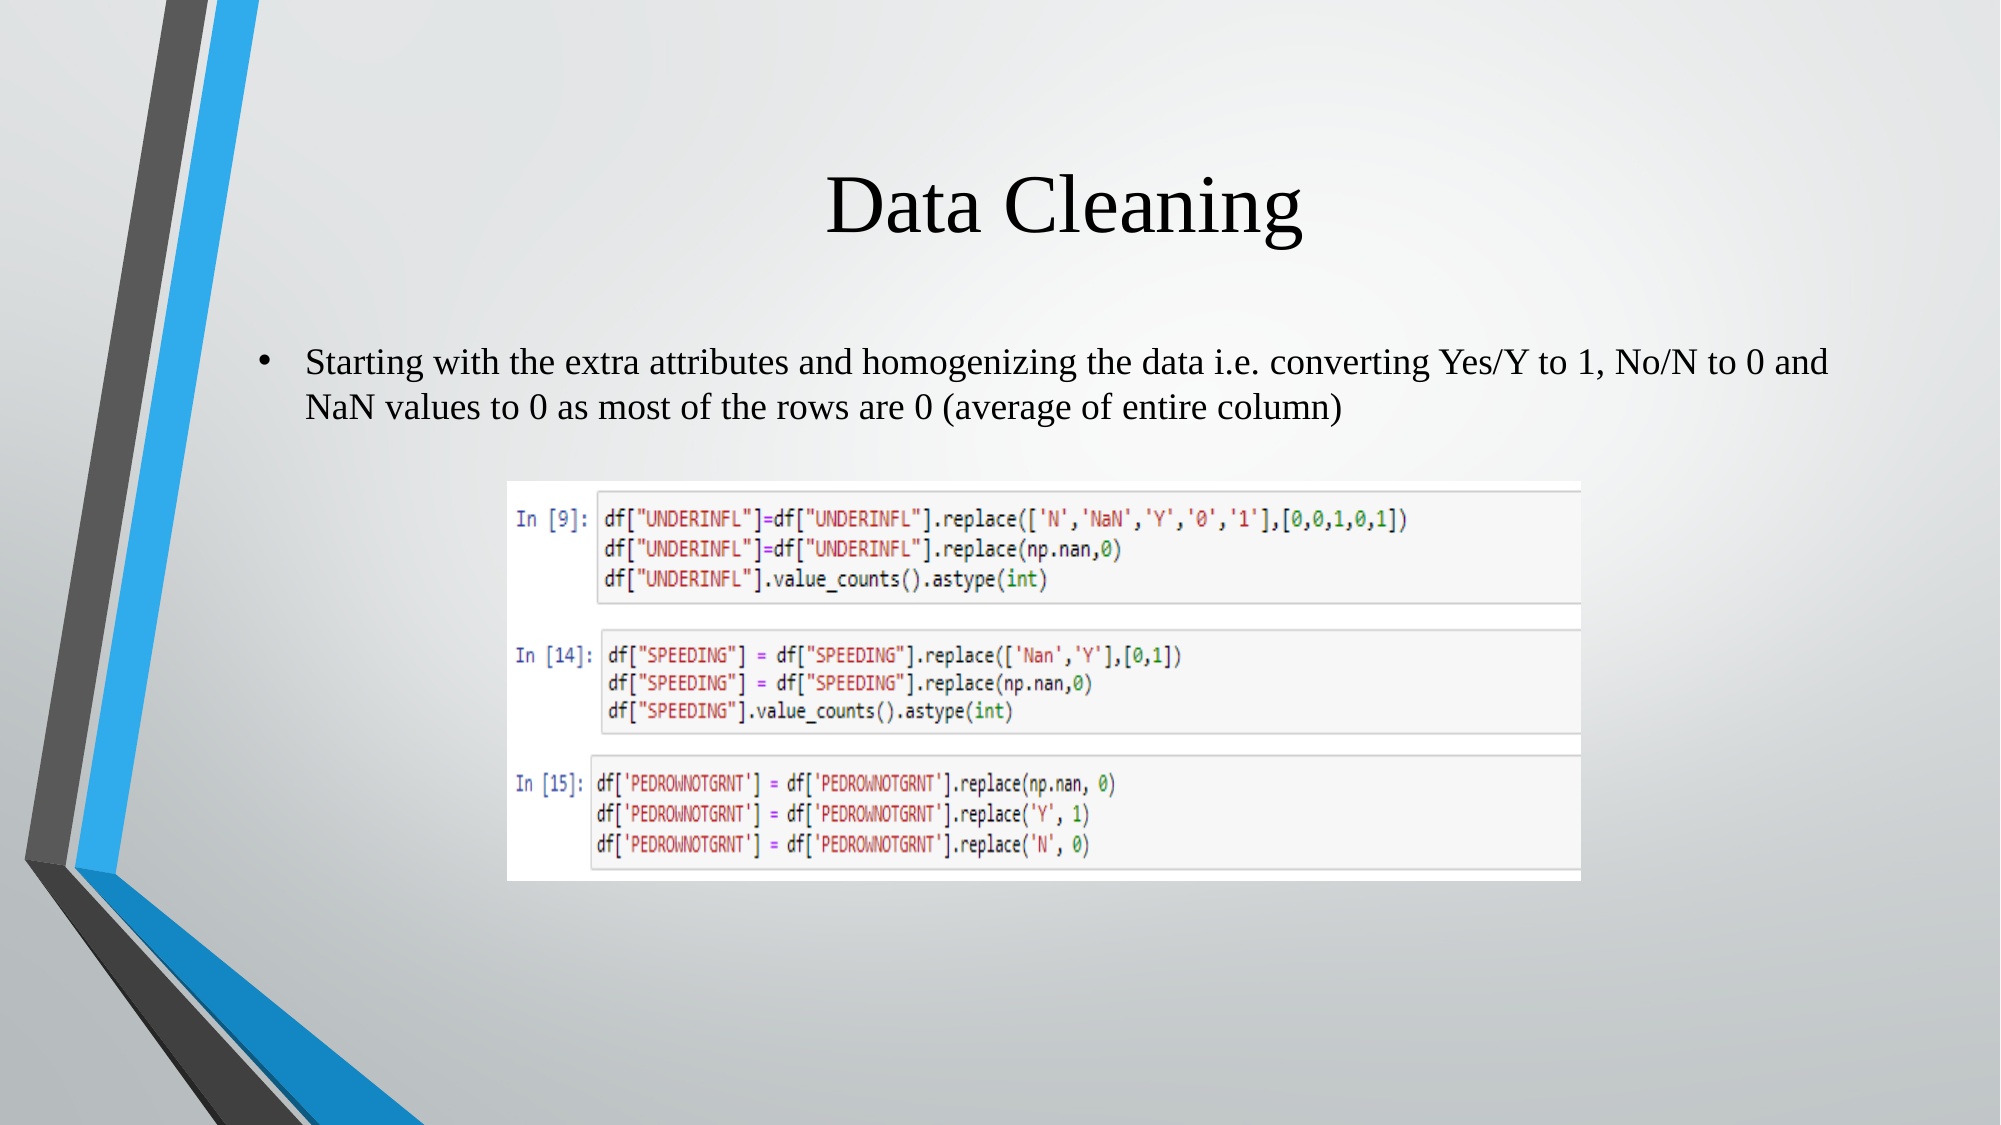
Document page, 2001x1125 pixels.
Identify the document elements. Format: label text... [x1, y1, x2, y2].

picture [507, 480, 1581, 882]
title Data Cleaning [243, 112, 1887, 287]
text_box Starting with the extra attributes and homogenizing the data i.e. converting Yes/Y to 1, No/N to 0 and NaN values to 0 as most of the rows are 0 (average of entire column) [243, 329, 1887, 435]
